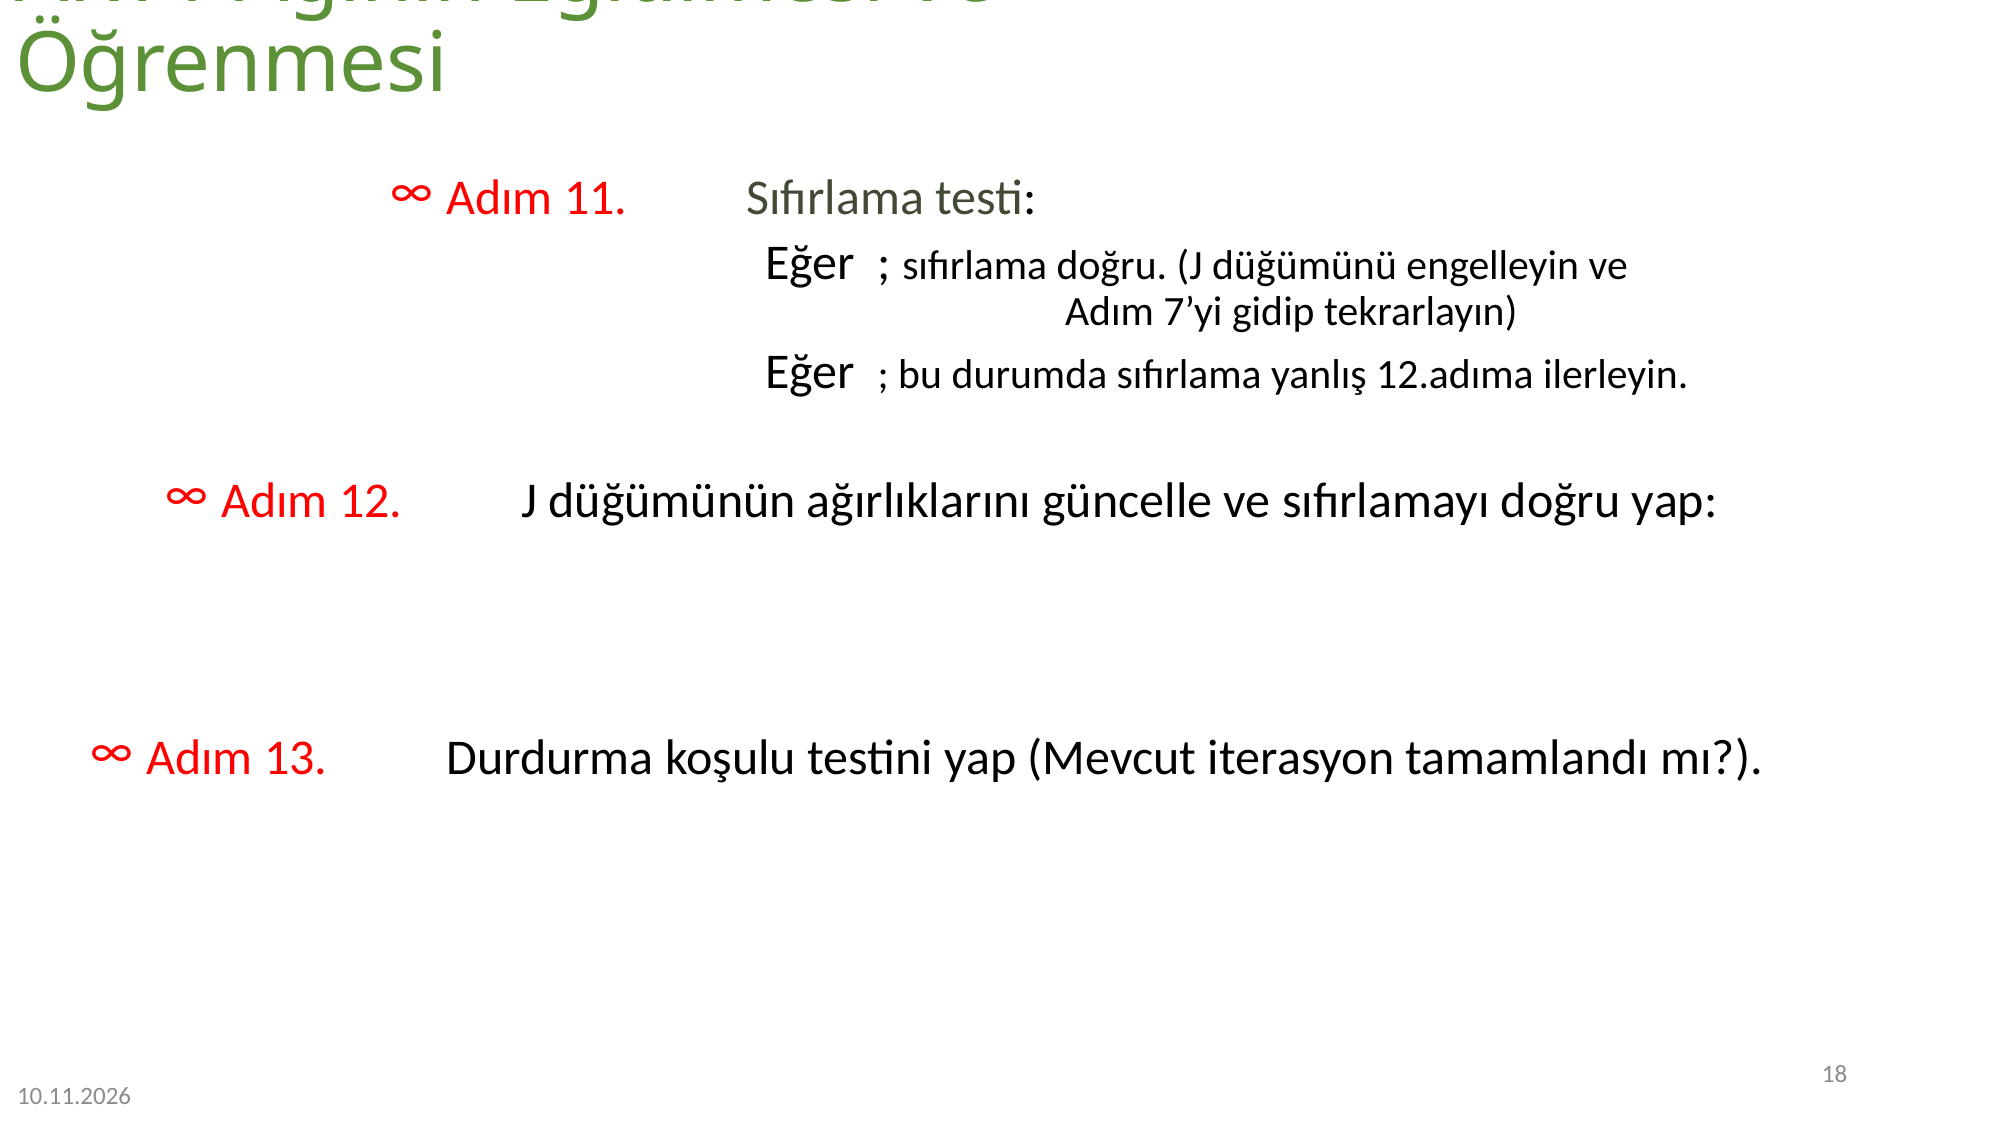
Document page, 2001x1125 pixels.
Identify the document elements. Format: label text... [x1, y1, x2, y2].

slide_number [2, 1065, 181, 1125]
slide_number 18 [1412, 1042, 1863, 1103]
title ART1 Ağının Eğitilmesi ve Öğrenmesi [0, 0, 1346, 117]
